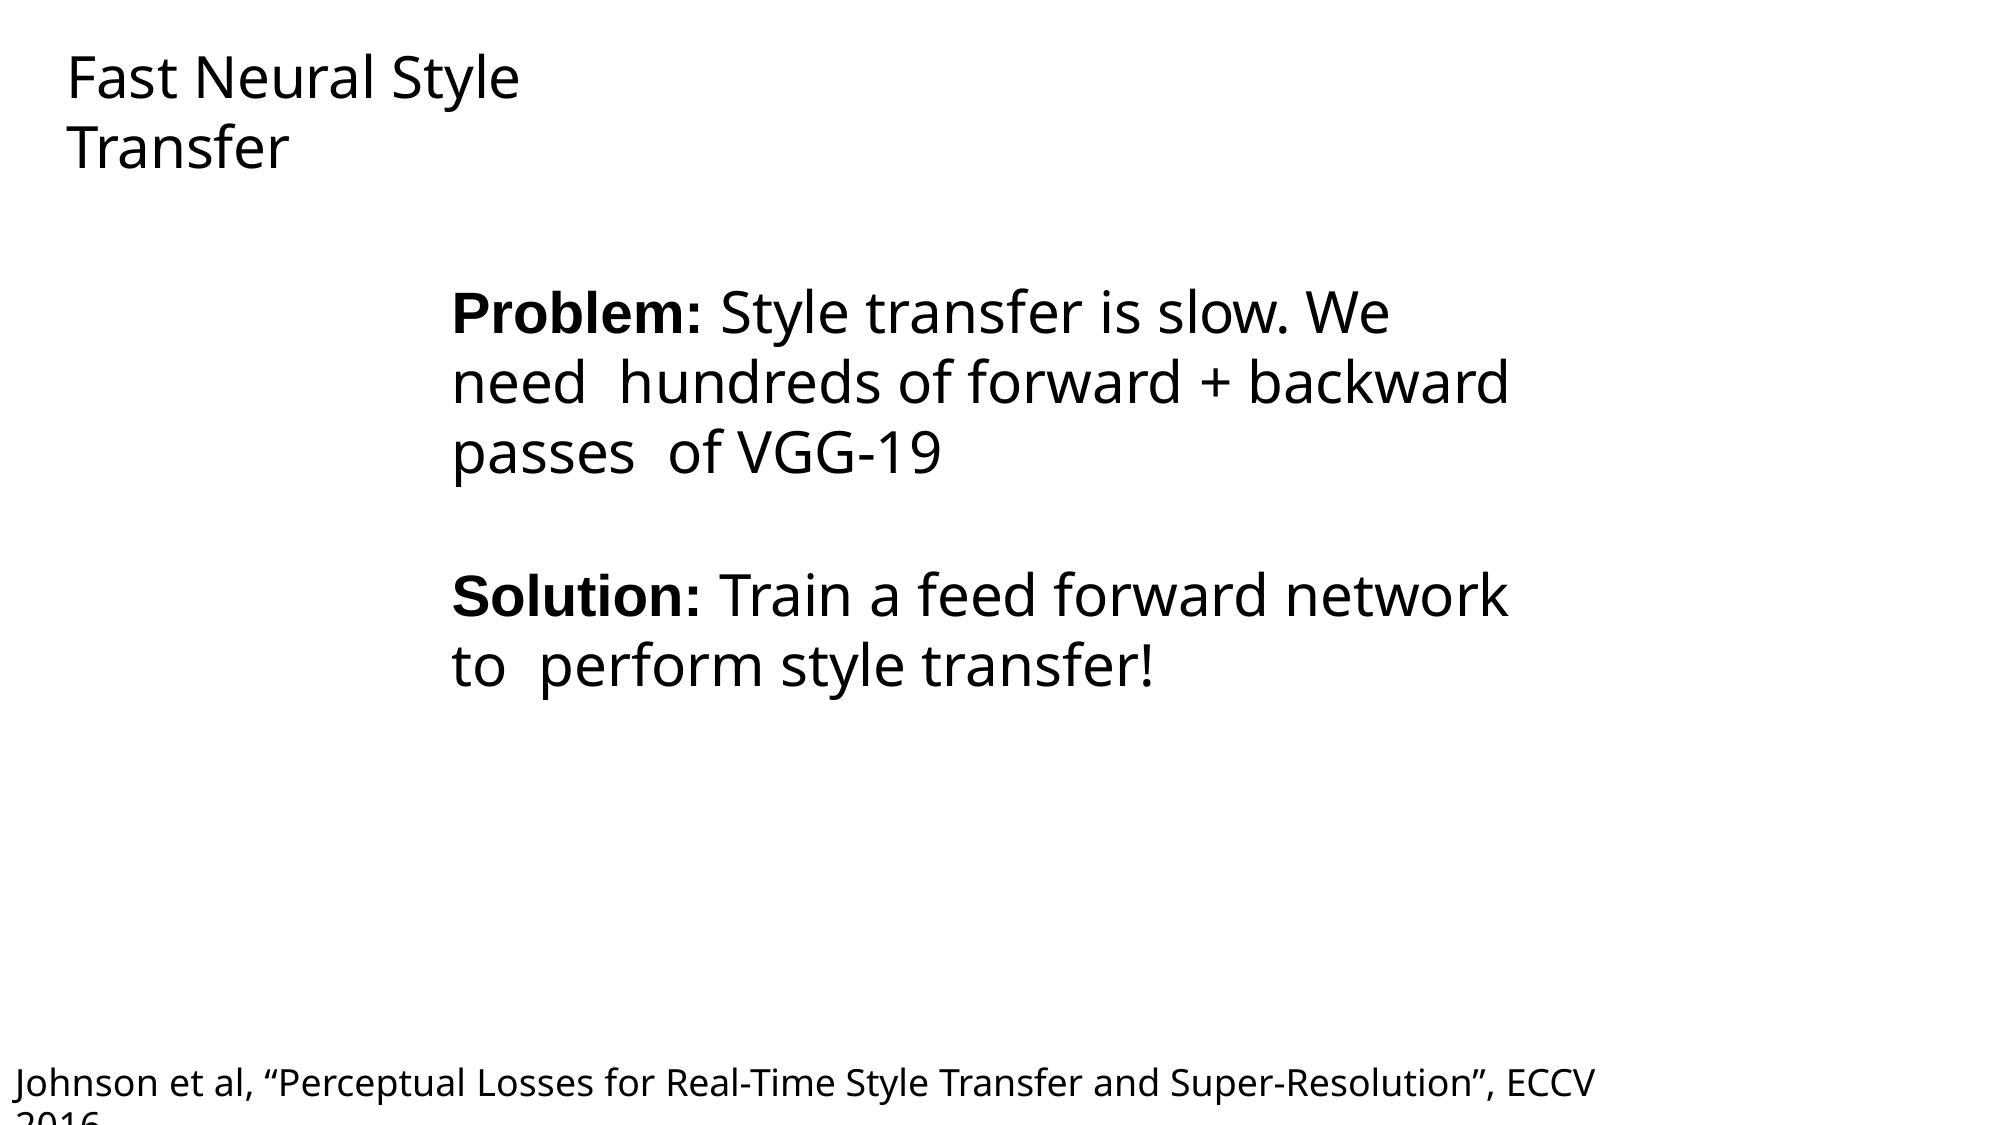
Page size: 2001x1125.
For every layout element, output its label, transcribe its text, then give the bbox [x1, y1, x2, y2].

text_box Johnson et al, “Perceptual Losses for Real-Time Style Transfer and Super-Resolution”, ECCV 2016 [13, 1059, 1665, 1125]
text_box Problem: Style transfer is slow. We need hundreds of forward + backward passes of VGG-19 Solution: Train a feed forward network to perform style transfer! [449, 272, 1530, 698]
title Fast Neural Style Transfer [64, 37, 748, 228]
